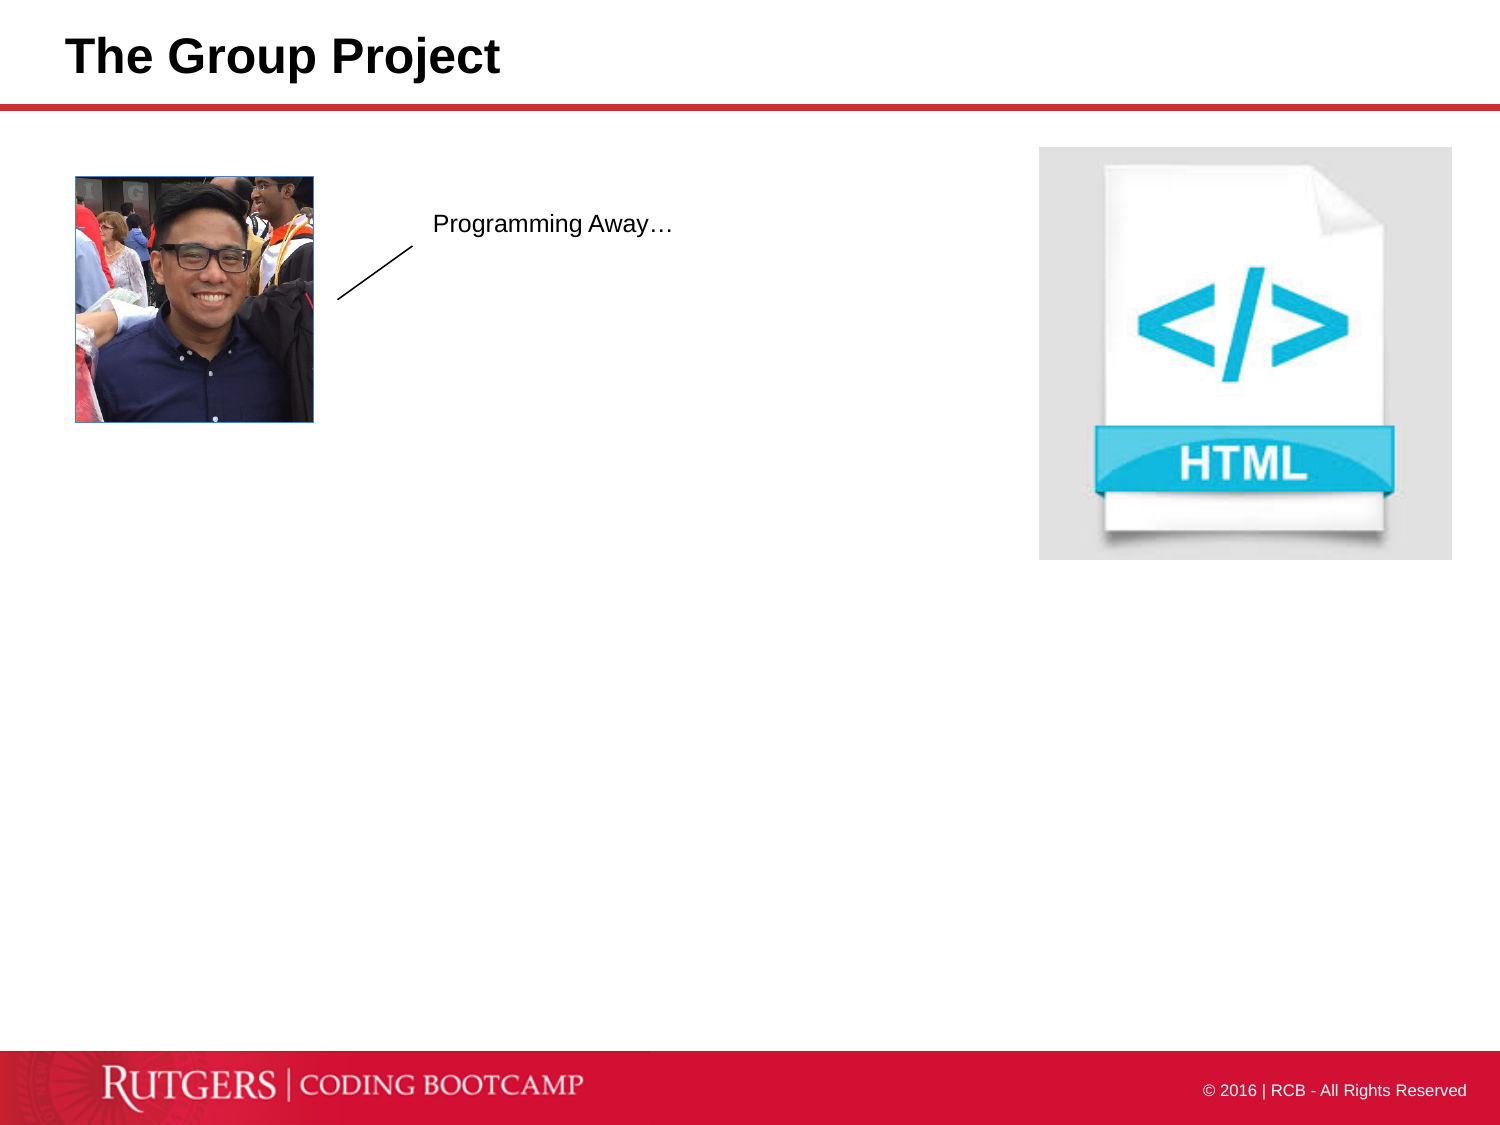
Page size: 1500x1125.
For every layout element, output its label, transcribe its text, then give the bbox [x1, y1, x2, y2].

text_box Programming Away… [418, 200, 690, 246]
text_box The Group Project [50, 16, 913, 91]
text_box [648, 1049, 1500, 1125]
picture [0, 1051, 651, 1125]
picture [1038, 146, 1452, 560]
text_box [337, 245, 413, 300]
text_box © 2016 | RCB - All Rights Reserved [1024, 1072, 1483, 1108]
text_box [0, 0, 1500, 104]
picture [74, 176, 314, 423]
